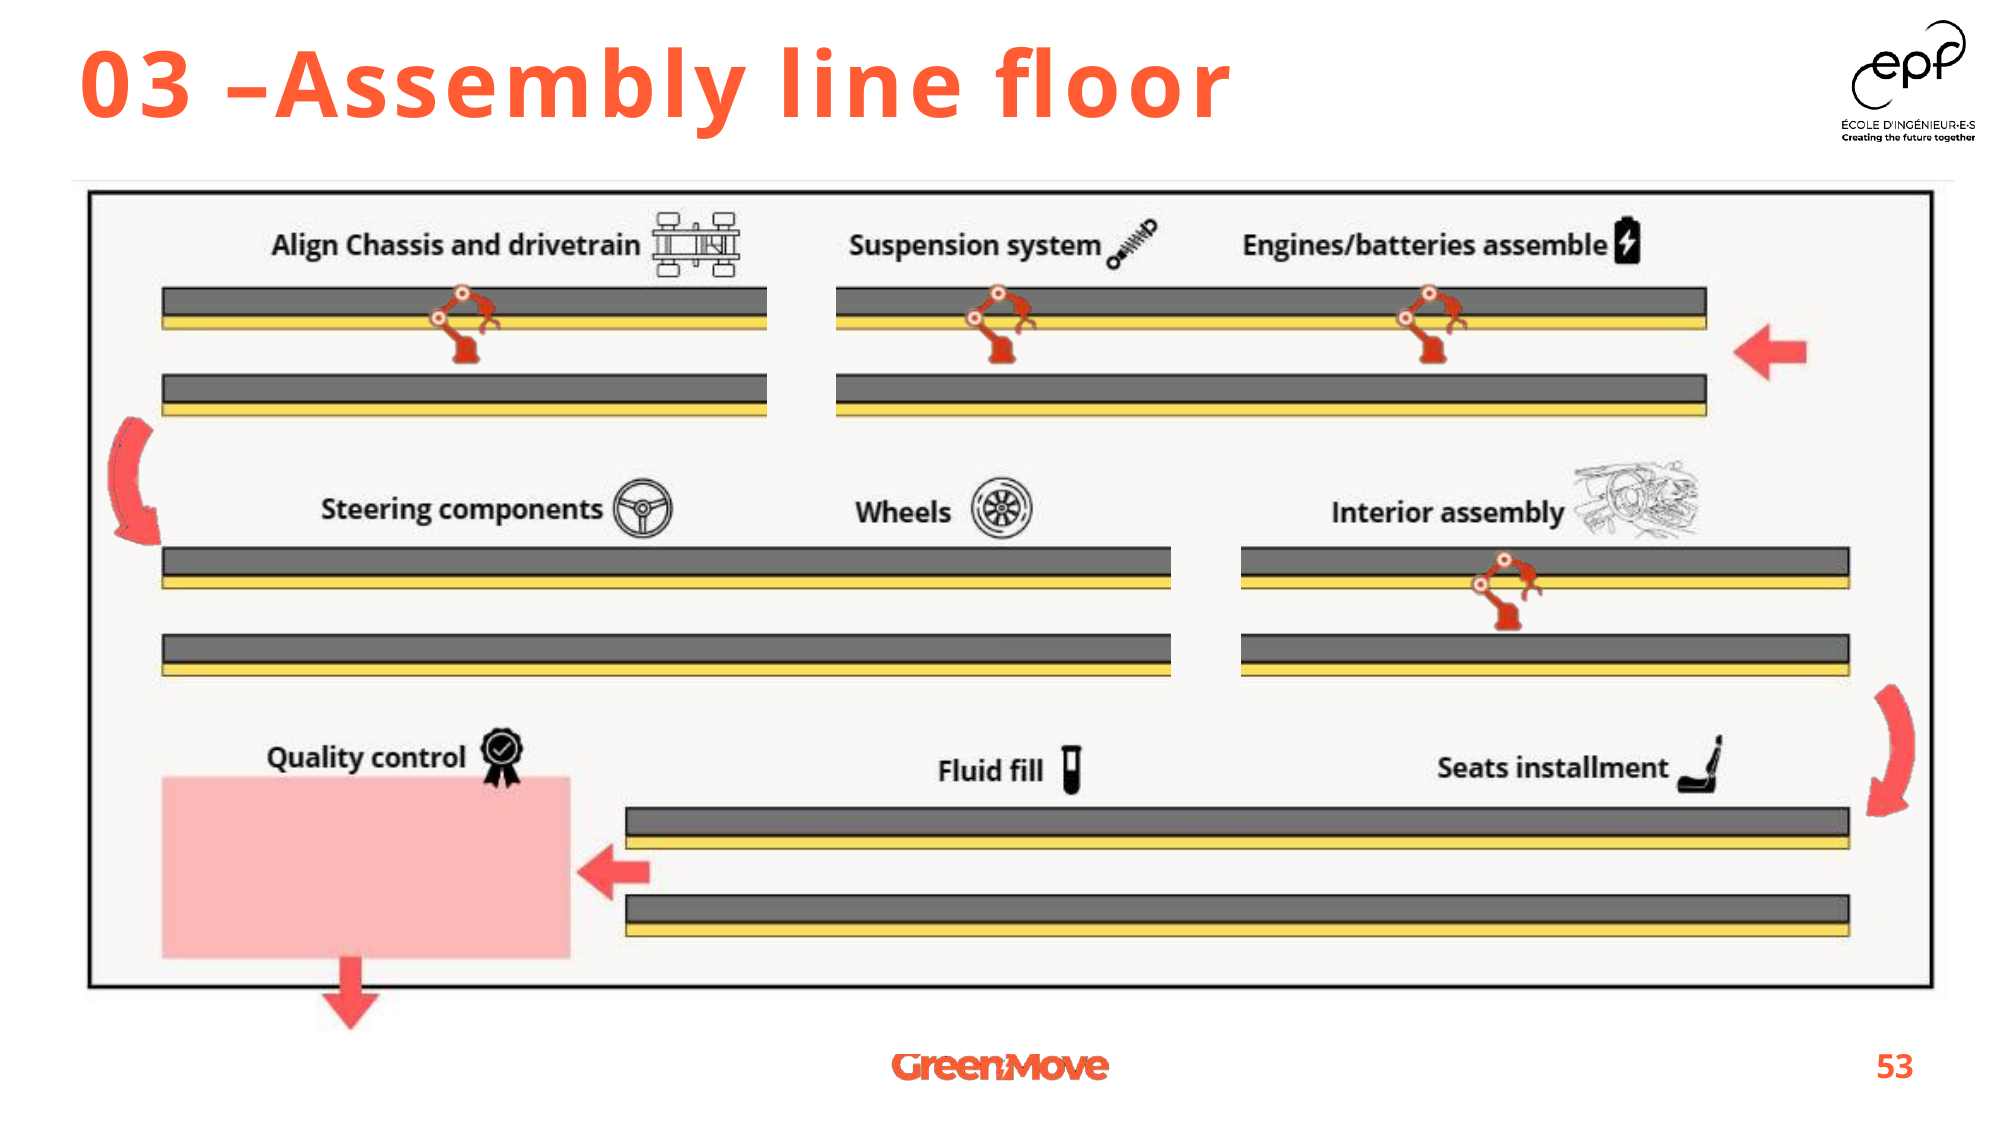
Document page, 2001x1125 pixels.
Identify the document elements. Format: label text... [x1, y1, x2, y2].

picture [1842, 20, 1975, 142]
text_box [62, 180, 1963, 1054]
slide_number 99 [1858, 1061, 1924, 1065]
title 03 –Assembly line floor [75, 24, 1925, 180]
slide_number 53 [1858, 1065, 1924, 1125]
picture [891, 1054, 1110, 1081]
